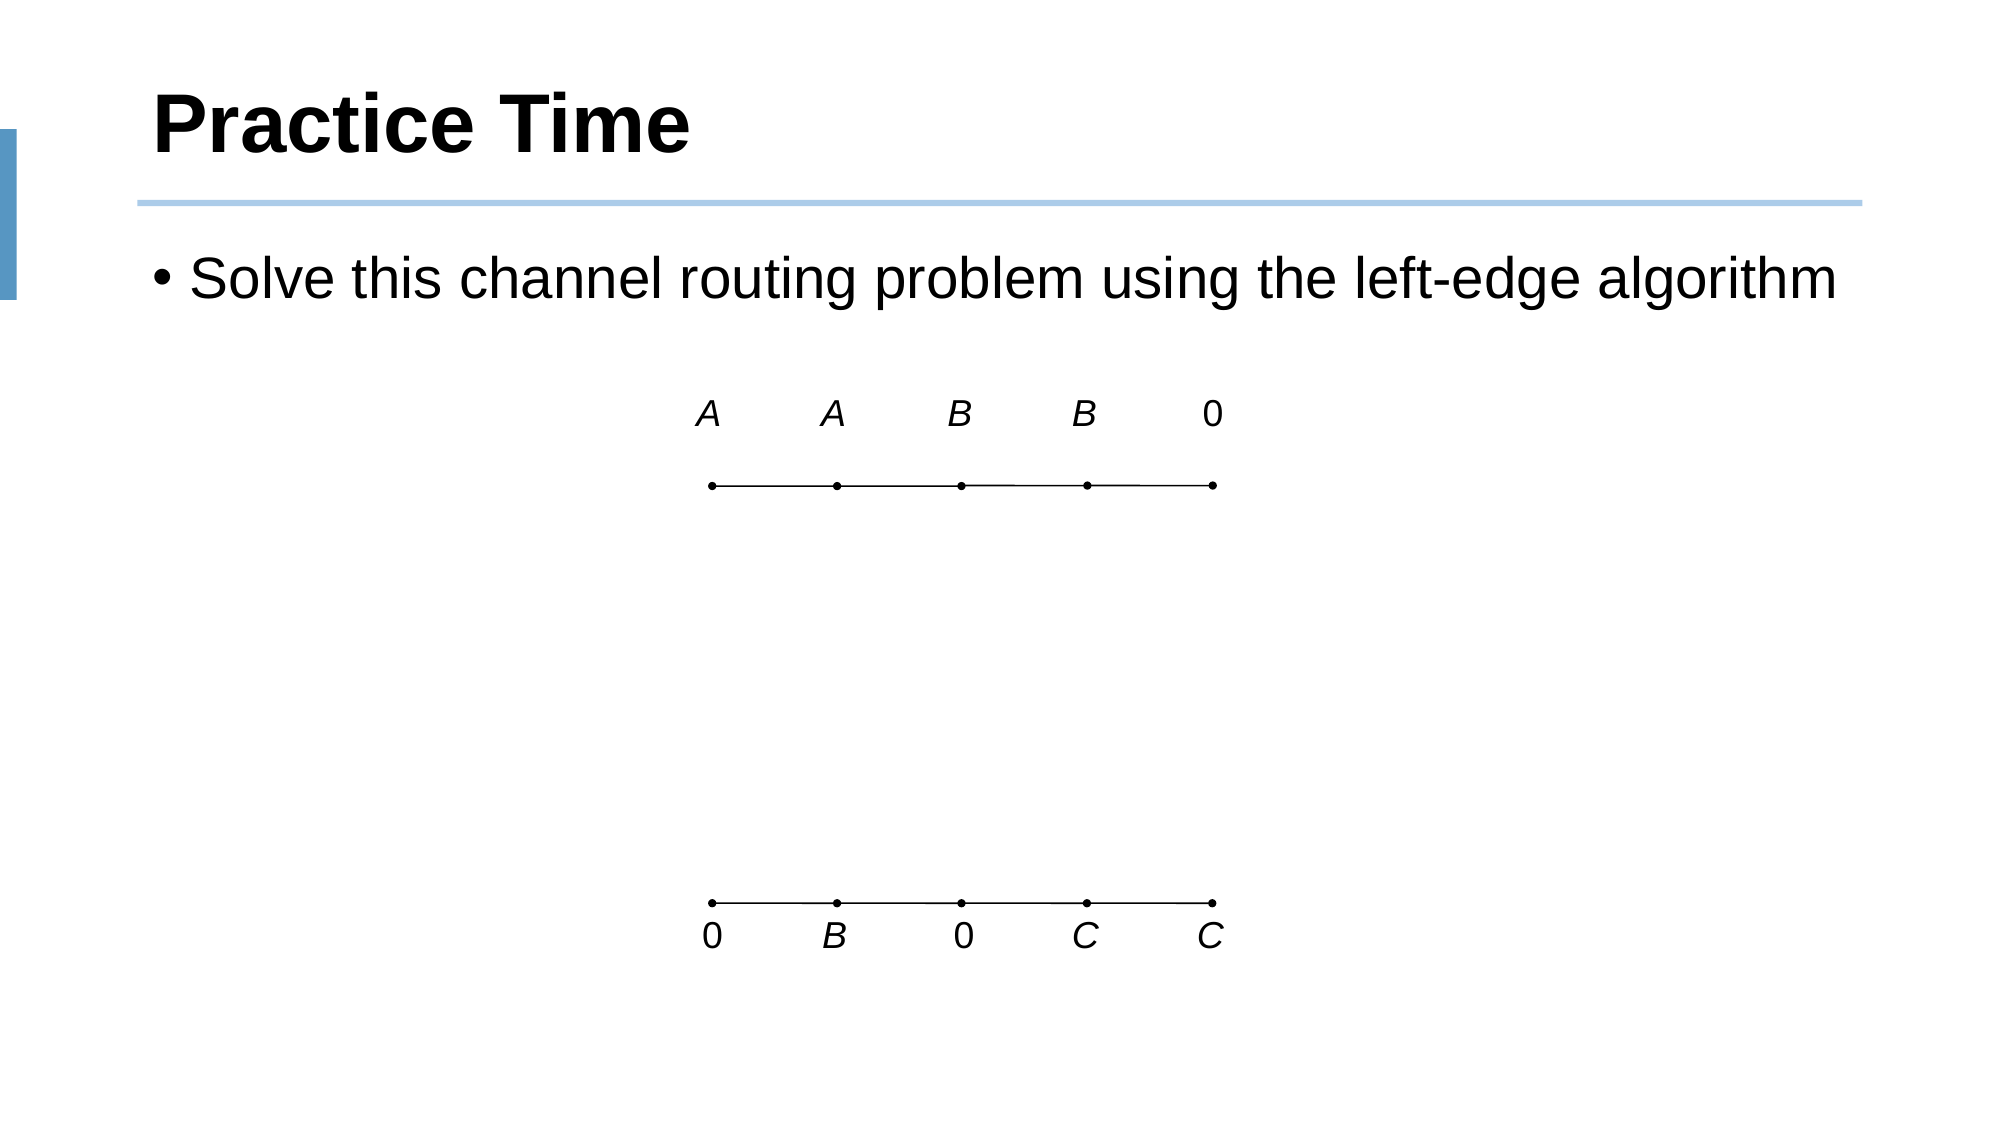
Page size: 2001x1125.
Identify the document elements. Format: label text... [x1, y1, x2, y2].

list Solve this channel routing problem using the left-edge algorithm [137, 240, 1863, 1014]
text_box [680, 381, 1292, 1014]
title Practice Time [137, 42, 1863, 208]
